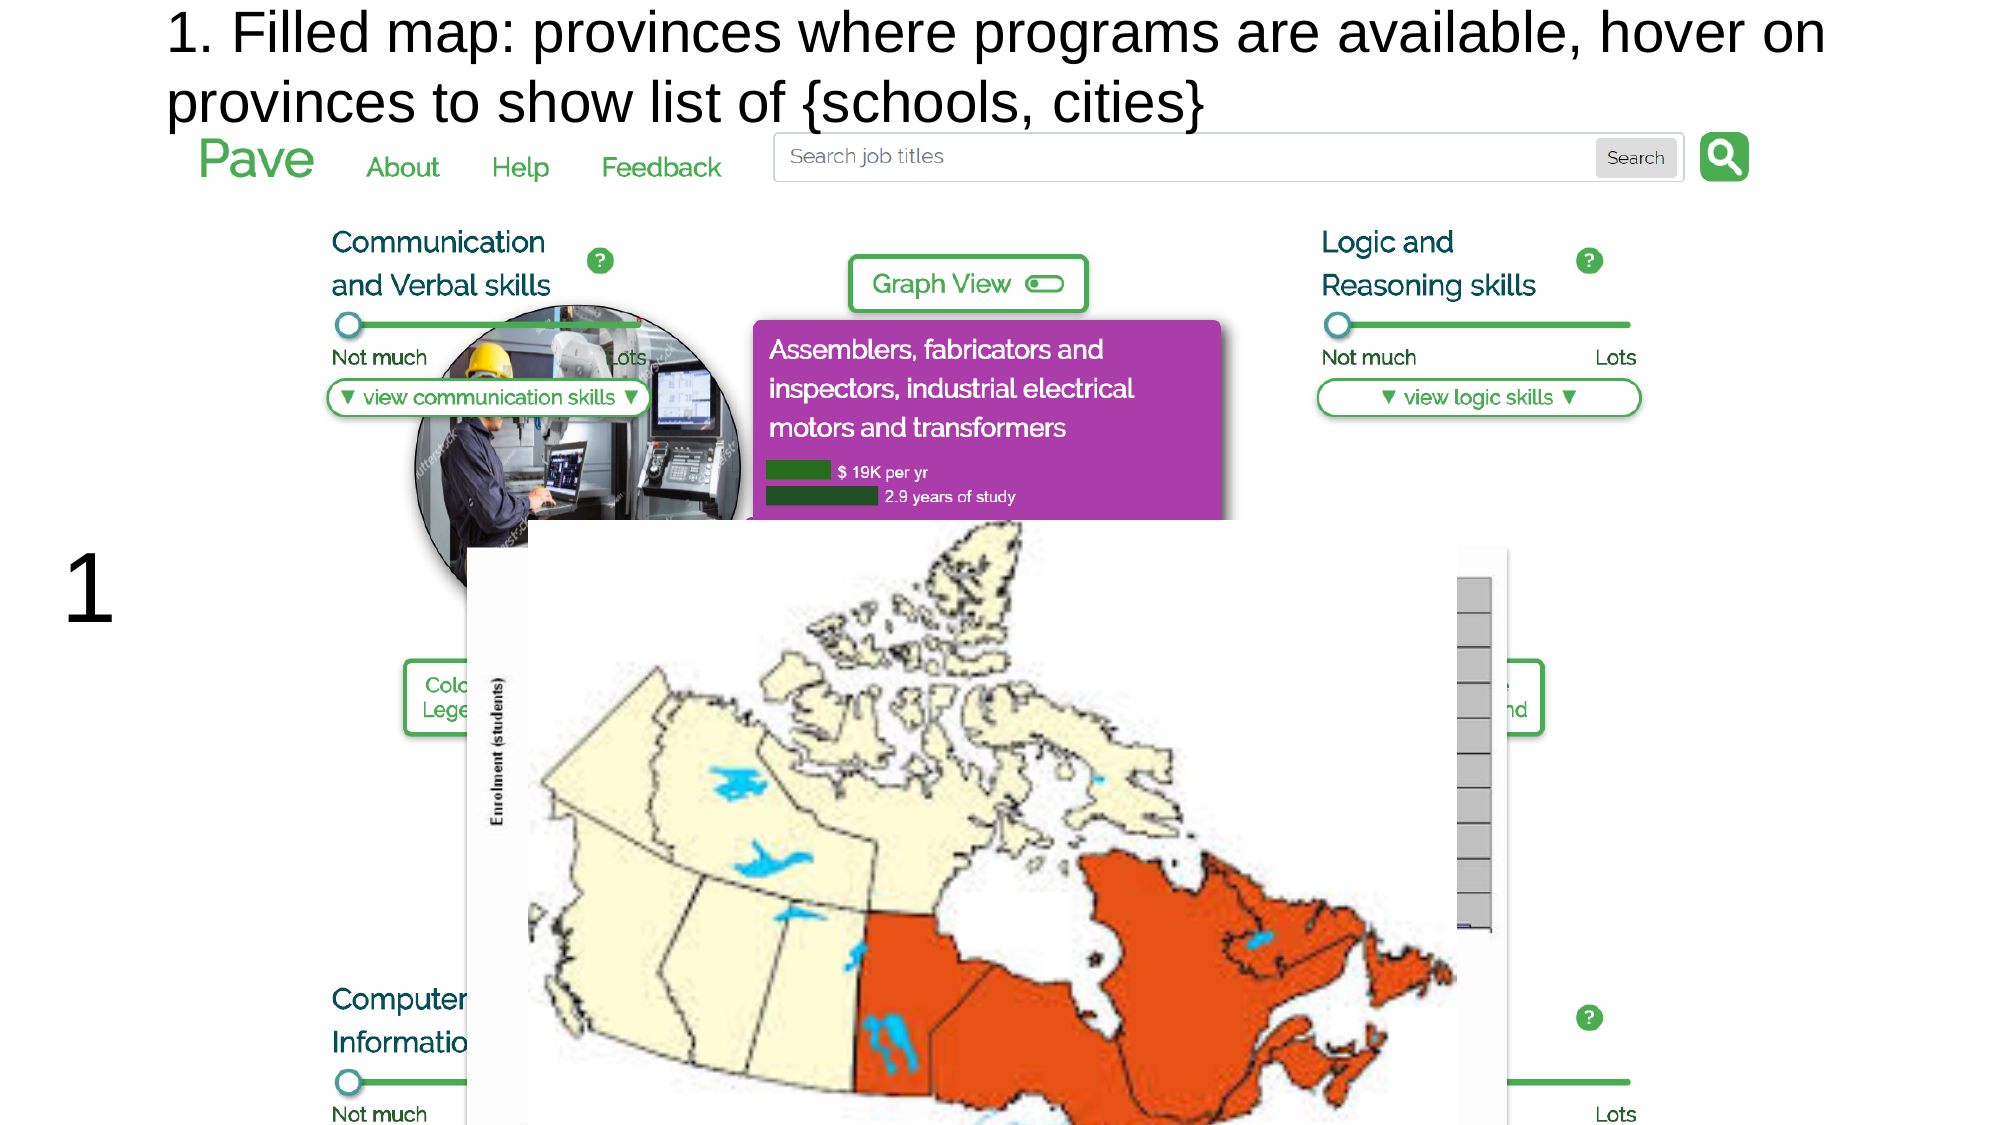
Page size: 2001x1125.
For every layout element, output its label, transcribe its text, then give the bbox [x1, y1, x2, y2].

text_box 1. Filled map: provinces where programs are available, hover on provinces to show list of {schools, cities} [151, 0, 1930, 142]
text_box 1 [46, 515, 177, 650]
picture [182, 122, 1767, 1125]
